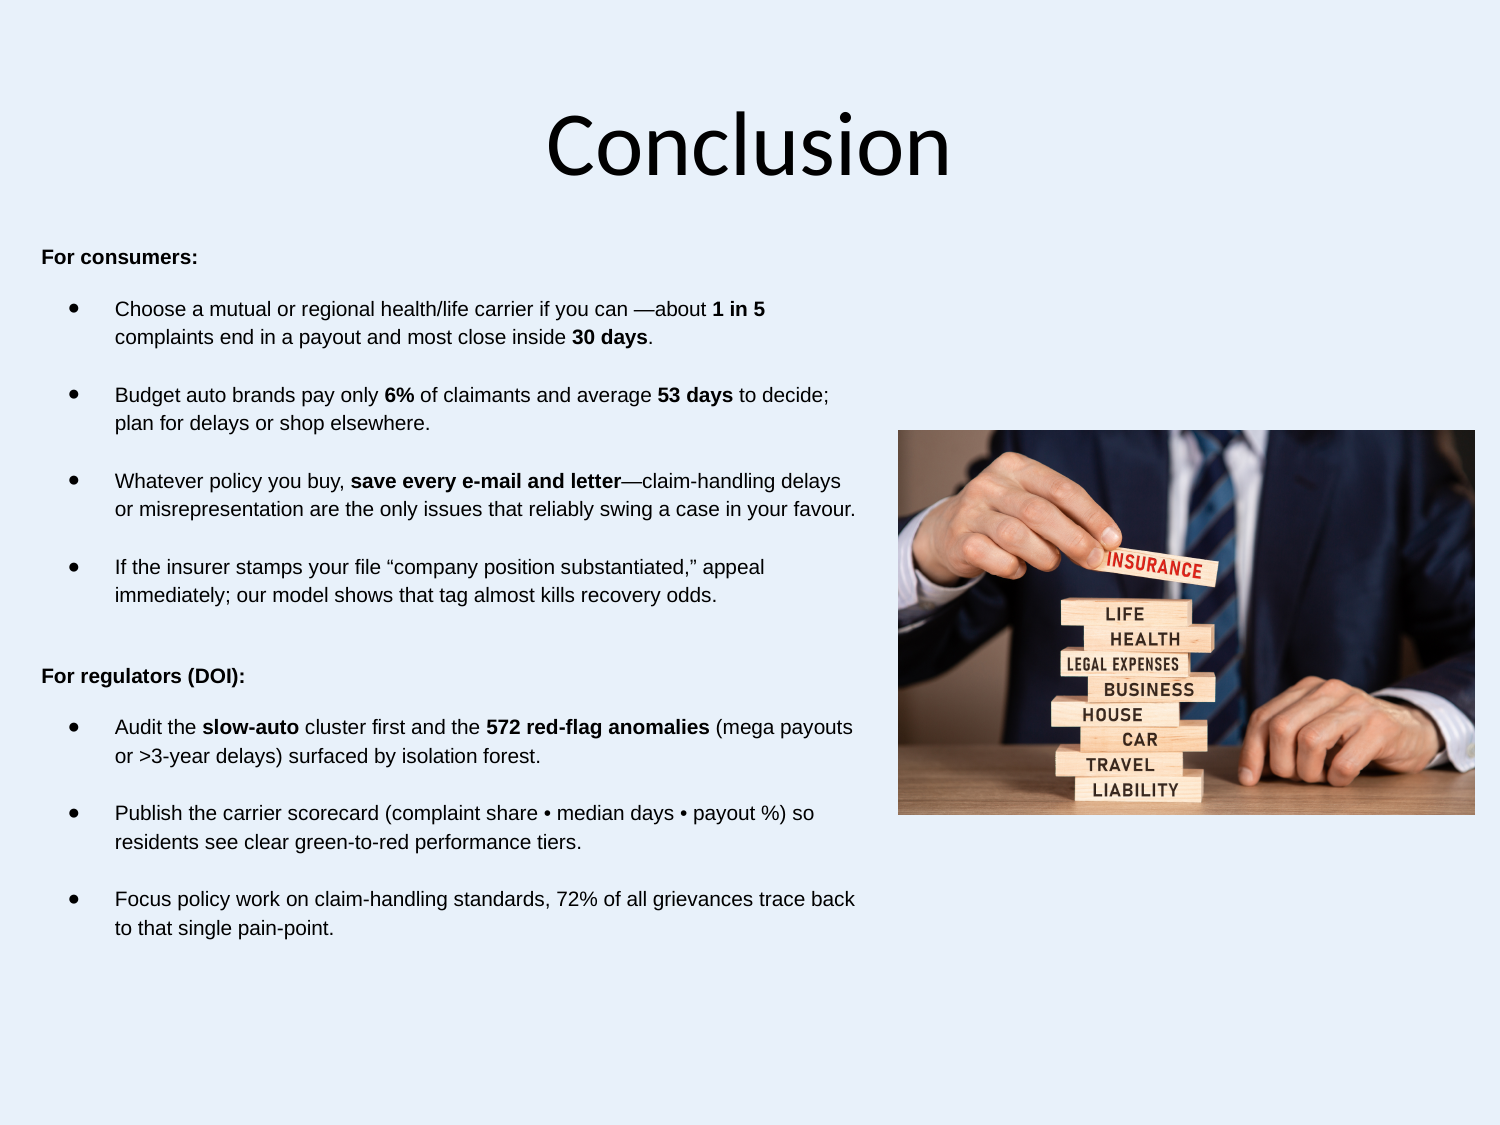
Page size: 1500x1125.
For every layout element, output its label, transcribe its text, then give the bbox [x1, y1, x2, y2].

picture [897, 430, 1476, 816]
title Conclusion [75, 45, 1425, 233]
list For consumers: Choose a mutual or regional health/life carrier if you can —­about 1 in 5 complaints end in a payout and most close inside 30 days. Budget auto brands pay only 6% of claimants and average 53 days to decide; plan for delays or shop elsewhere. Whatever policy you buy, save every e-mail and letter—claim-handling delays or misrepresentation are the only issues that reliably swing a case in your favour. If the insurer stamps your file “company position substantiated,” appeal immediately; our model shows that tag almost kills recovery odds. For regulators (DOI): Audit the slow-auto cluster first and the 572 red-flag anomalies (mega payouts or >3-year delays) surfaced by isolation forest. Publish the carrier scorecard (complaint share • median days • payout %) so residents see clear green-to-red performance tiers. Focus policy work on claim-handling standards, 72% of all grievances trace back to that single pain-point. [26, 232, 874, 976]
